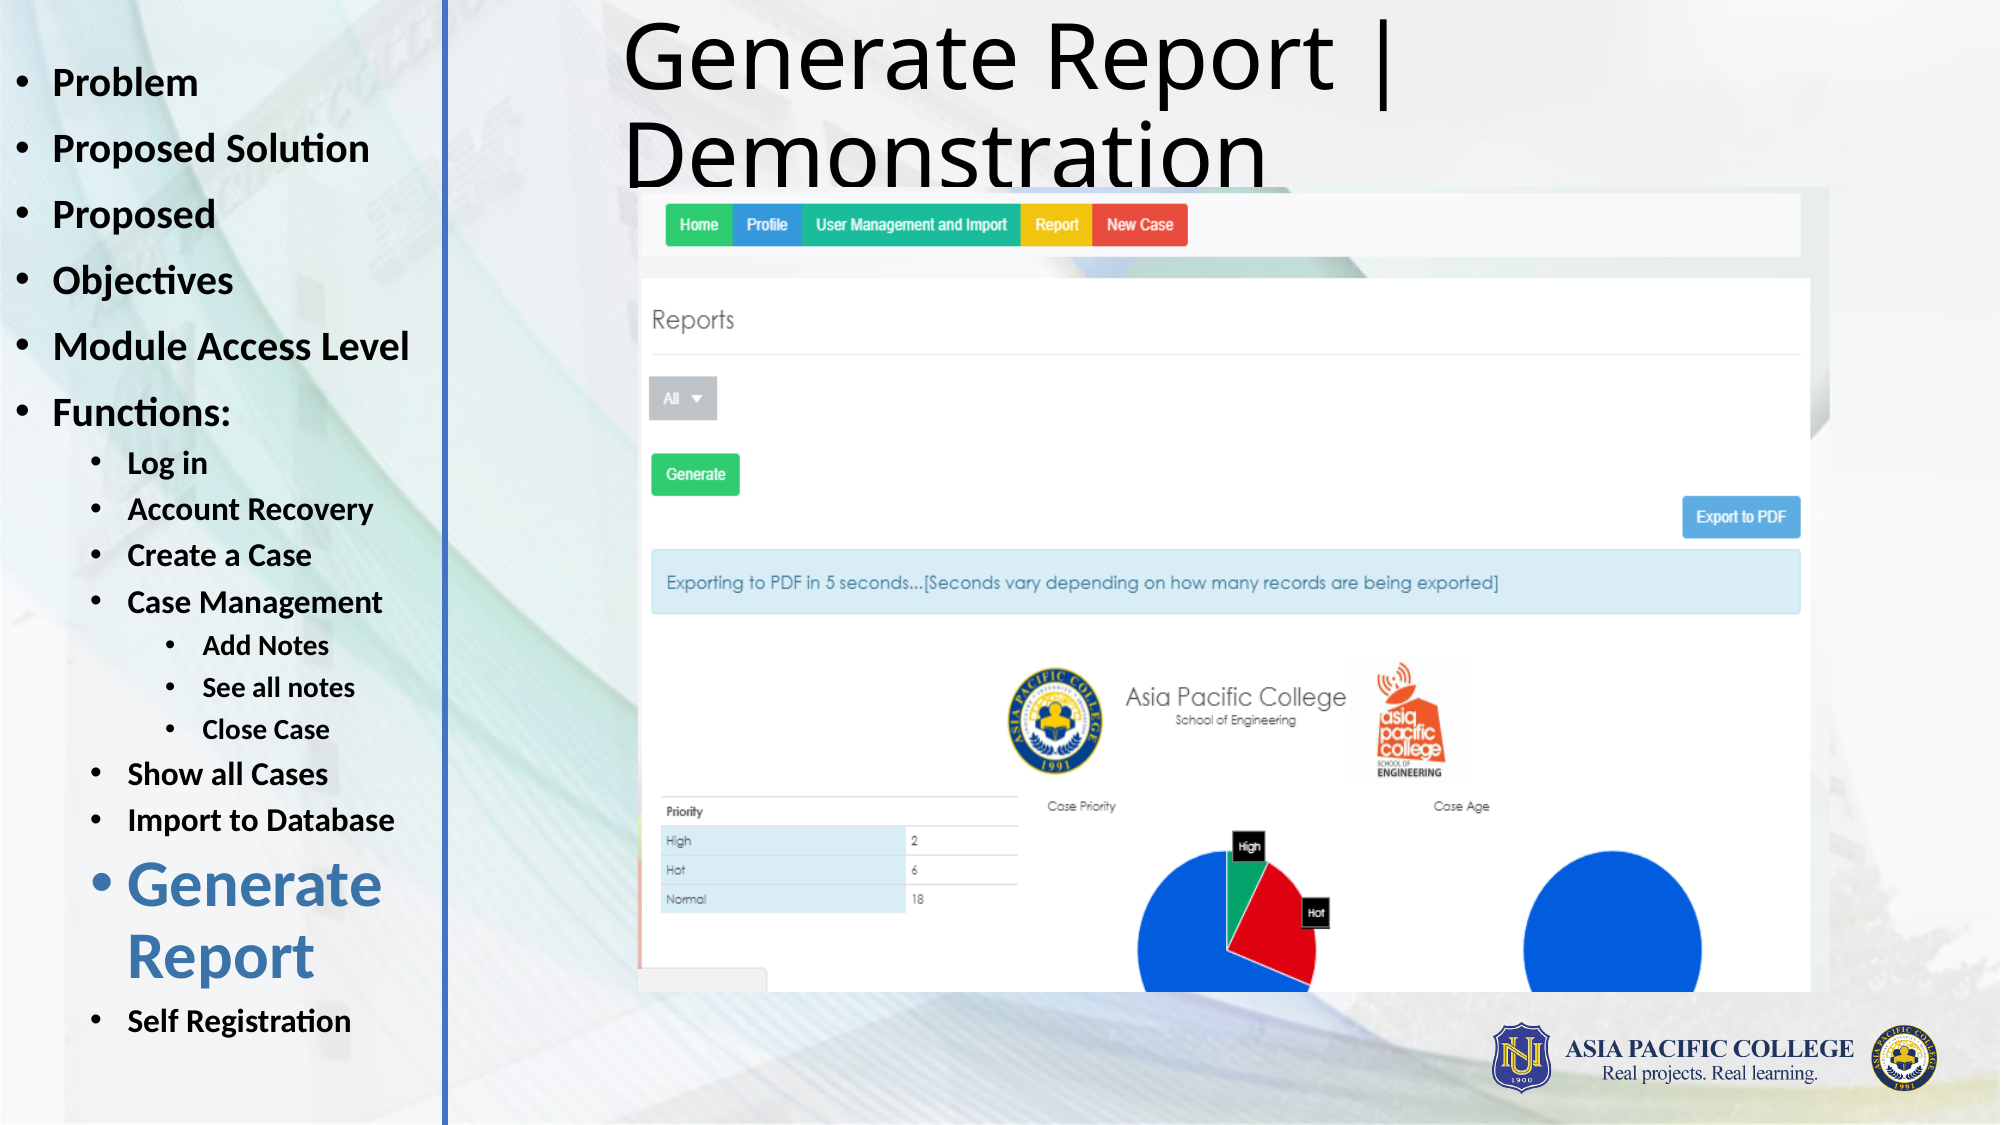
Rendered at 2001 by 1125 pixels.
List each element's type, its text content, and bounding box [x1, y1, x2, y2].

text_box Generate Report | Demonstration [606, 0, 1918, 218]
list Problem Proposed Solution Proposed Objectives Module Access Level Functions: Log in Account Recovery Create a Case Case Management Add Notes See all notes Close Case Show all Cases Import to Database Generate Report Self Registration [0, 53, 429, 1125]
picture [0, 0, 442, 1125]
picture [448, 0, 2000, 1125]
